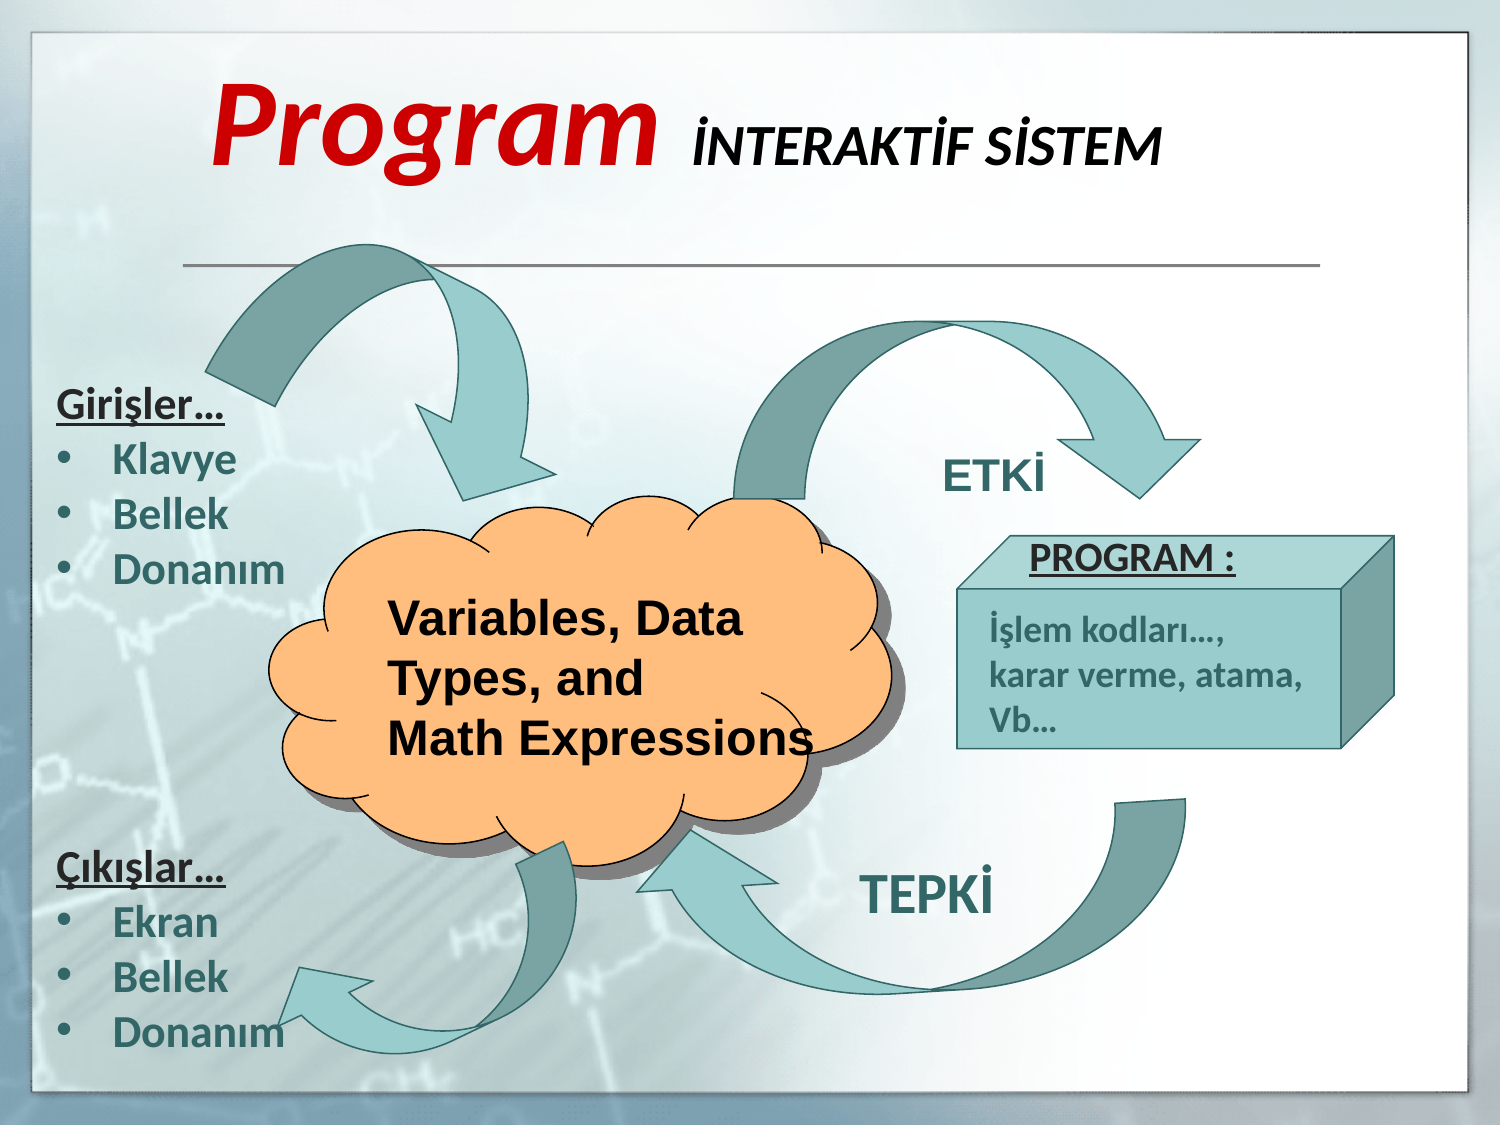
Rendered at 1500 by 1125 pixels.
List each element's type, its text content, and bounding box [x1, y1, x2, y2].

text_box [268, 496, 892, 867]
text_box TEPKİ [844, 847, 1034, 933]
text_box PROGRAM : [1014, 522, 1436, 587]
text_box [636, 829, 1180, 995]
text_box [733, 321, 1201, 499]
text_box Variables, Data Types, and Math Expressions [373, 578, 843, 773]
text_box [956, 535, 1343, 749]
title Program İNTERAKTİF SİSTEM [194, 54, 1290, 326]
text_box İşlem kodları…, karar verme, atama, Vb… [974, 597, 1353, 848]
text_box [205, 244, 556, 501]
text_box Girişler… Klavye Bellek Donanım [41, 366, 370, 602]
text_box Çıkışlar… Ekran Bellek Donanım [41, 829, 348, 1119]
picture [0, 0, 1500, 1125]
text_box ETKİ [927, 438, 1062, 509]
text_box [277, 841, 577, 1054]
